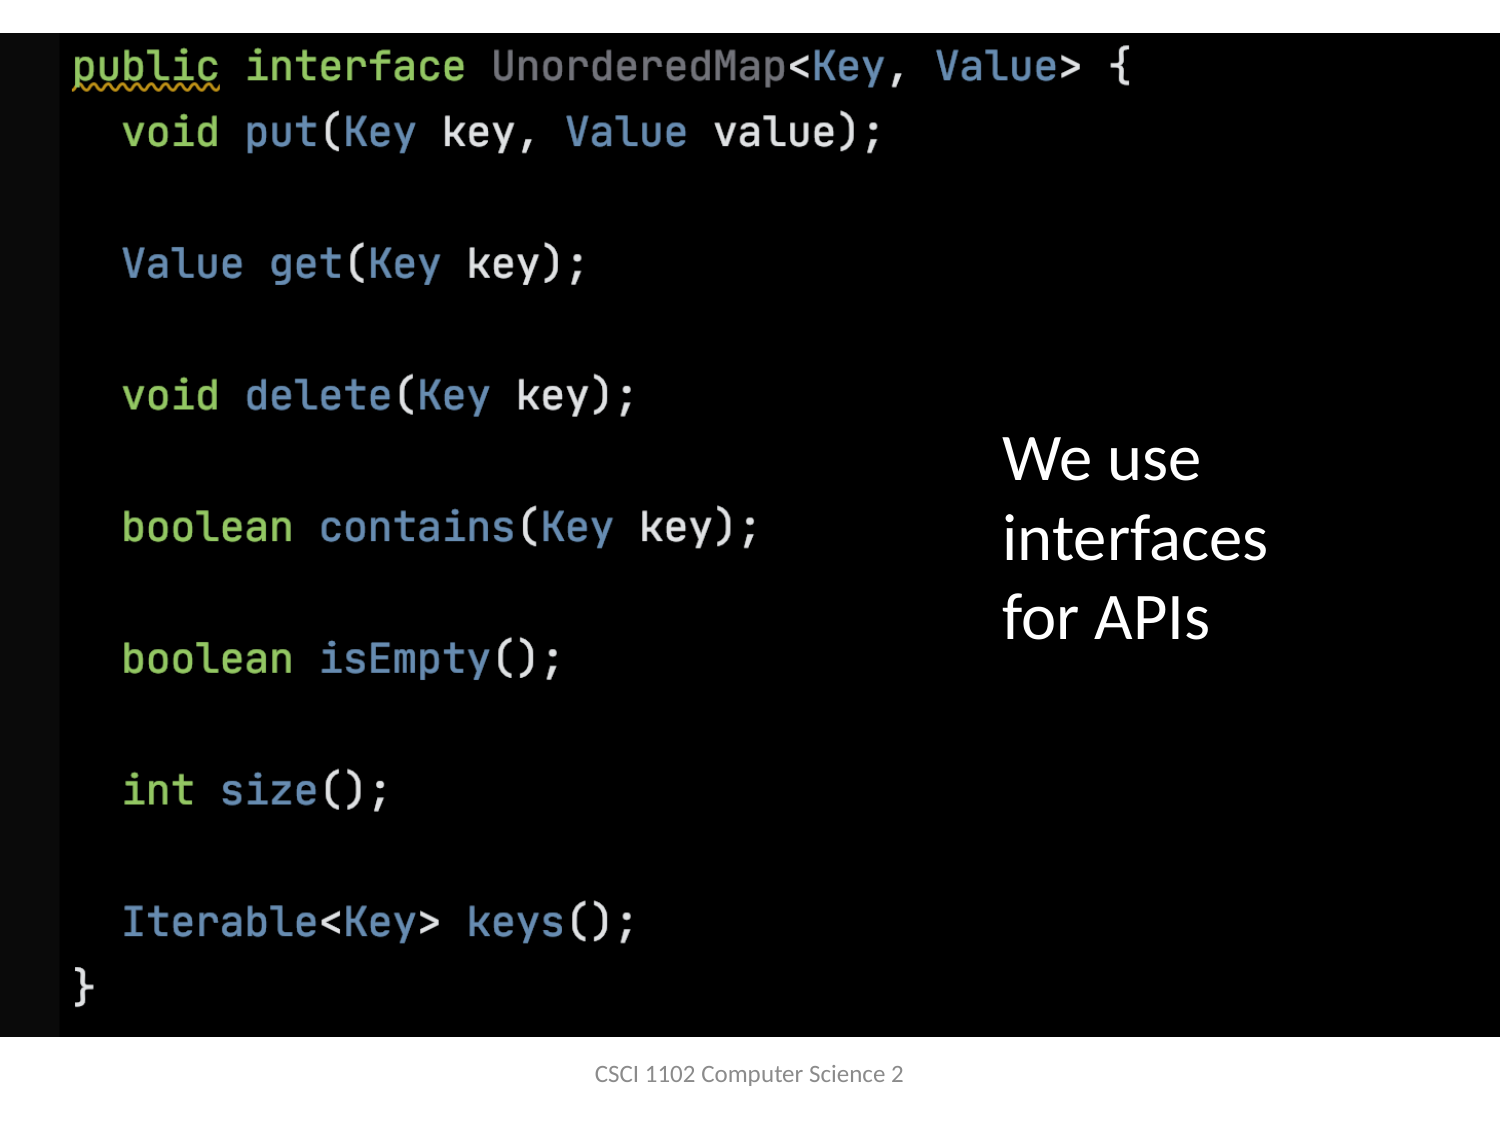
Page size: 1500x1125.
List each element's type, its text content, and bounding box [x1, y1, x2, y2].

picture [0, 33, 1500, 1037]
footer CSCI 1102 Computer Science 2 [512, 1046, 988, 1103]
